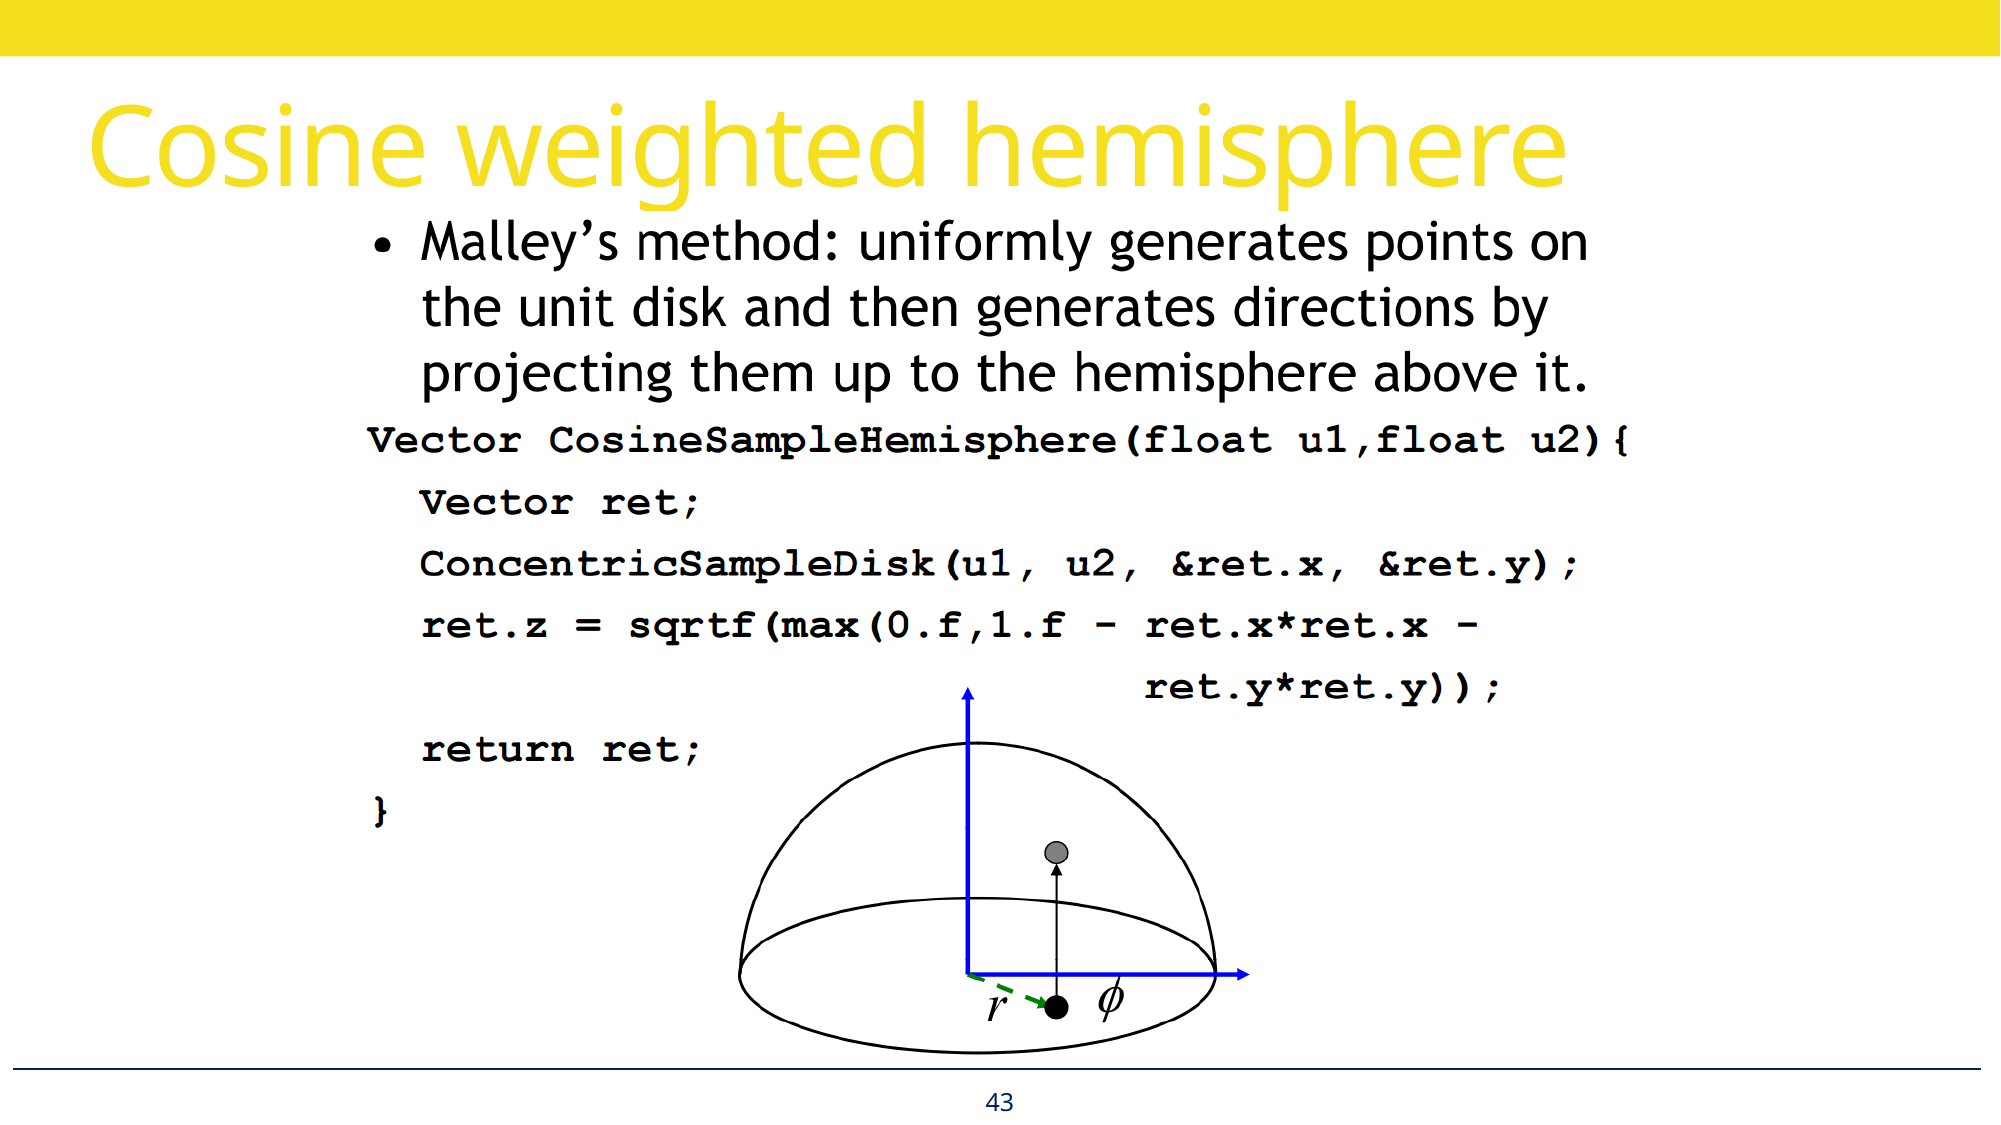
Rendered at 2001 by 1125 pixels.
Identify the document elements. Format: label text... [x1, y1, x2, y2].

slide_number 43 [916, 1078, 1084, 1125]
title Cosine weighted hemisphere [85, 89, 1915, 212]
picture [361, 211, 1638, 1063]
